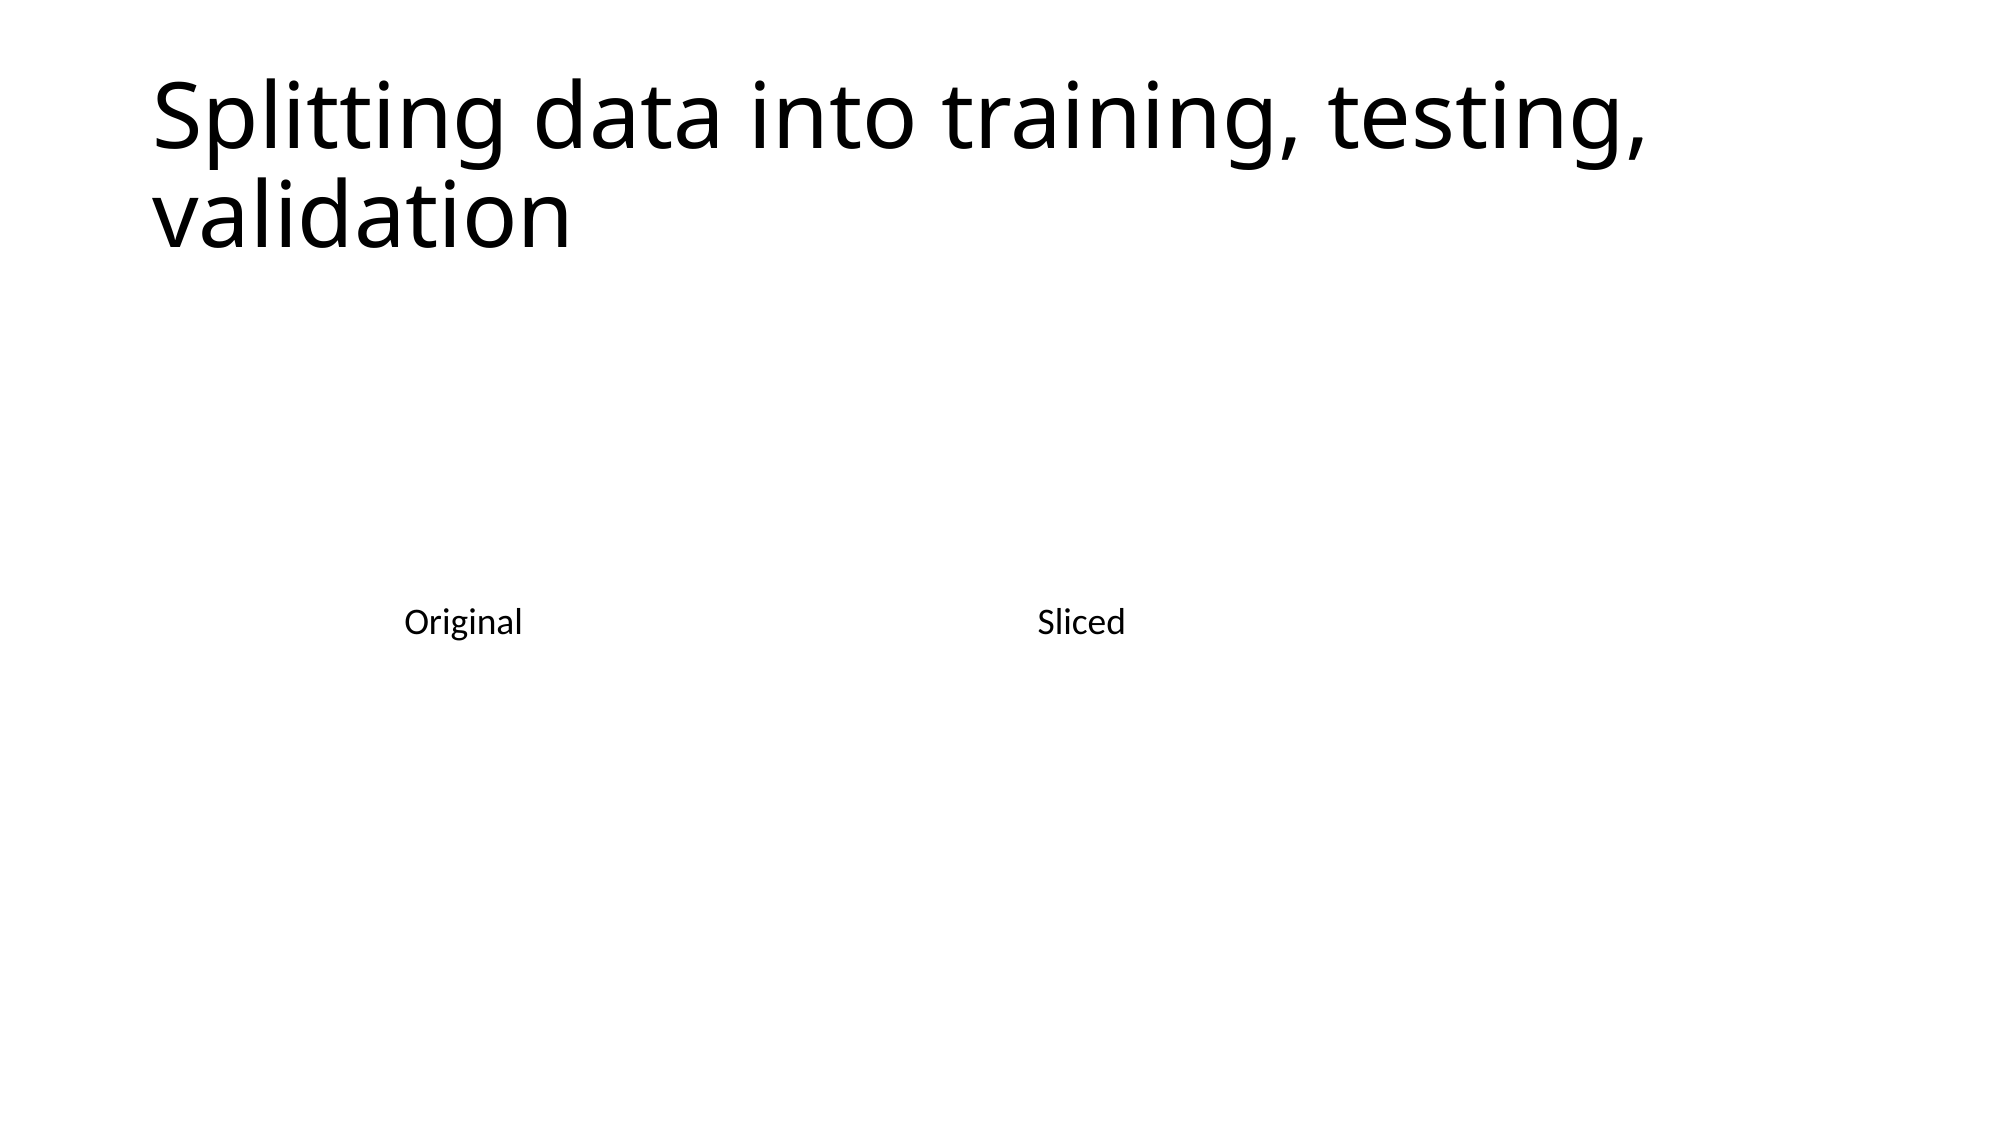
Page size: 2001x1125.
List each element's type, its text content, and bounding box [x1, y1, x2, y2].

title Splitting data into training, testing, validation [137, 59, 1863, 278]
text_box Original [389, 589, 539, 650]
text_box Sliced [1023, 589, 1142, 650]
